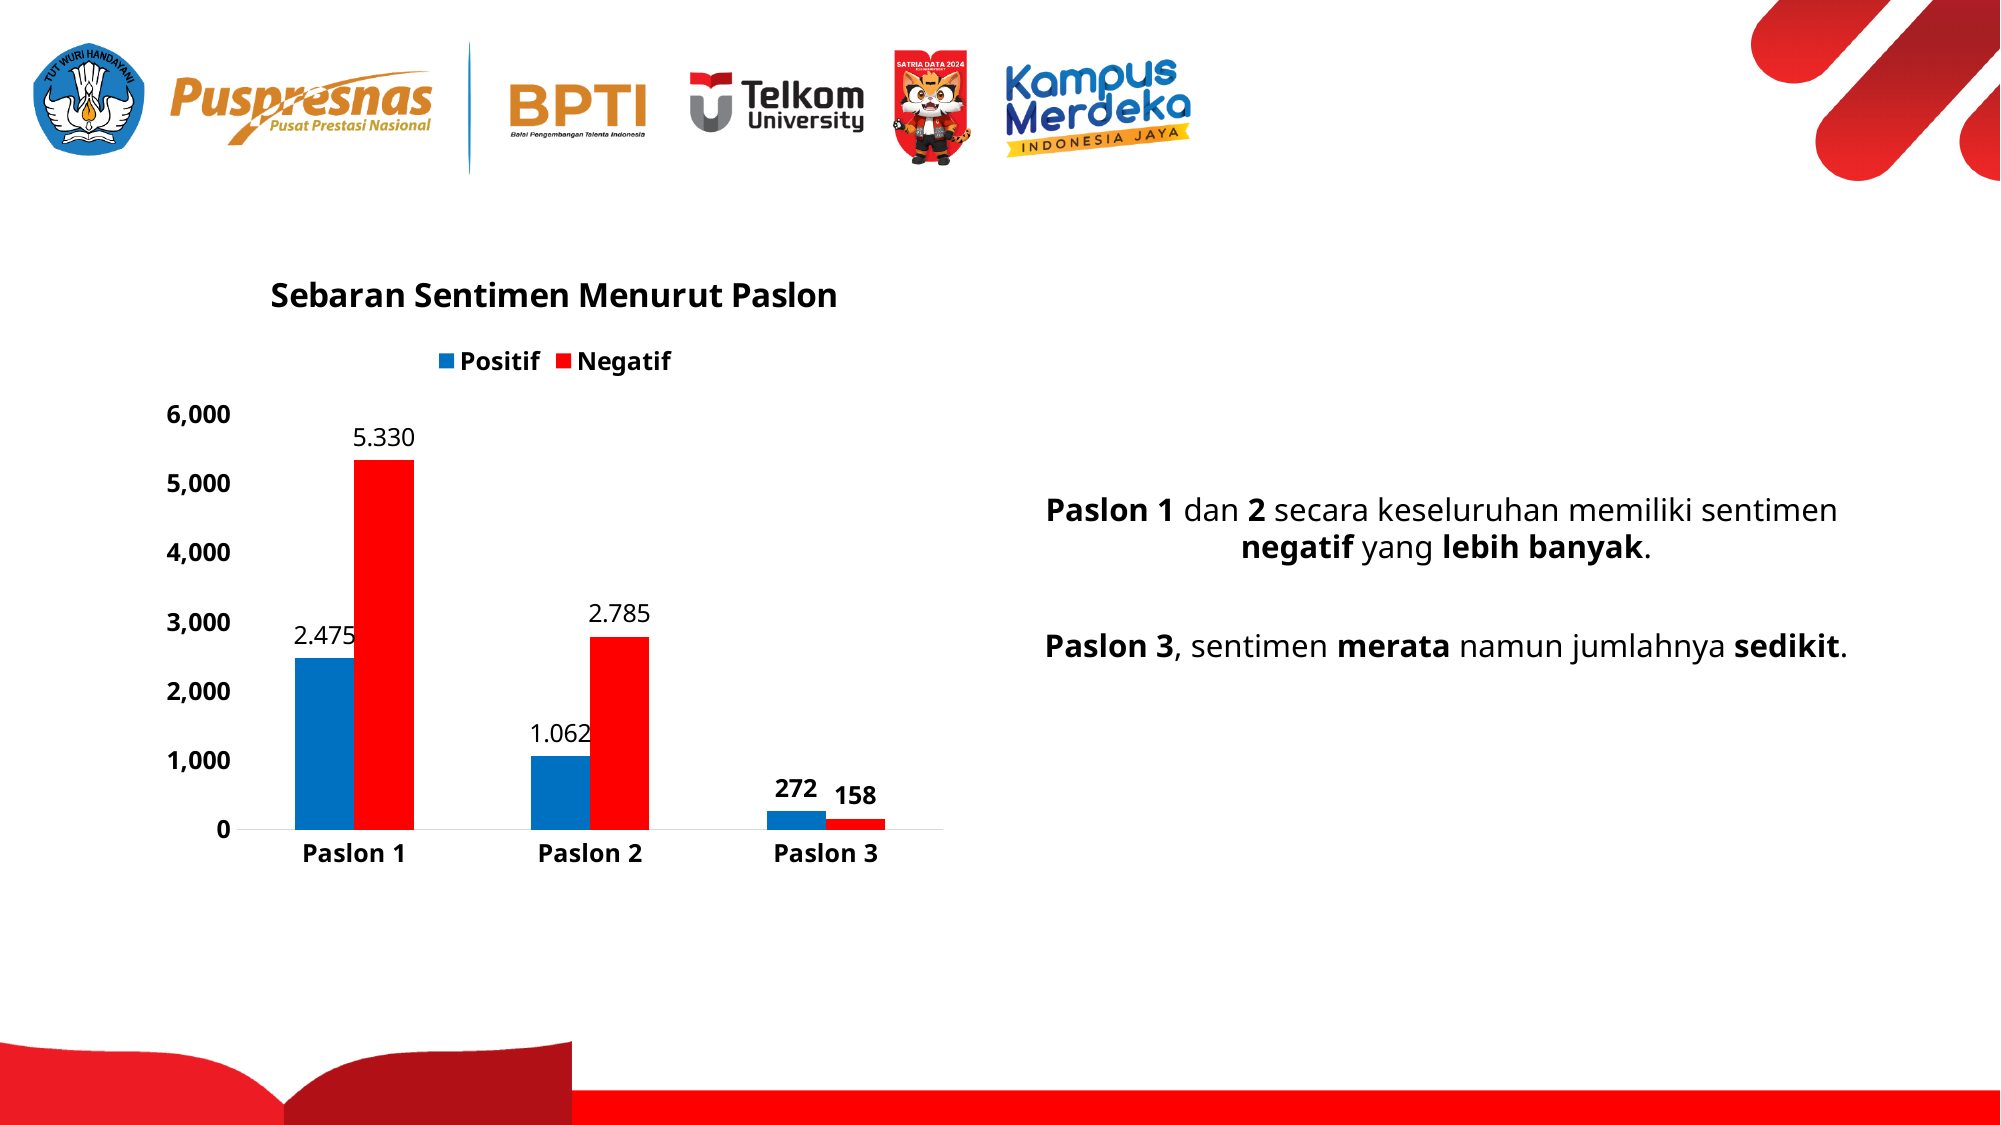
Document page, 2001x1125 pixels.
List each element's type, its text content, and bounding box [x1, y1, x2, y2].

text_box Paslon 3, sentimen merata namun jumlahnya sedikit. [999, 618, 1893, 672]
text_box [583, 1089, 2000, 1125]
picture [0, 0, 1253, 459]
text_box Paslon 1 dan 2 secara keseluruhan memiliki sentimen negatif yang lebih banyak. [999, 482, 1893, 573]
picture [0, 1028, 583, 1125]
picture [1750, 0, 2000, 284]
chart [149, 241, 961, 884]
